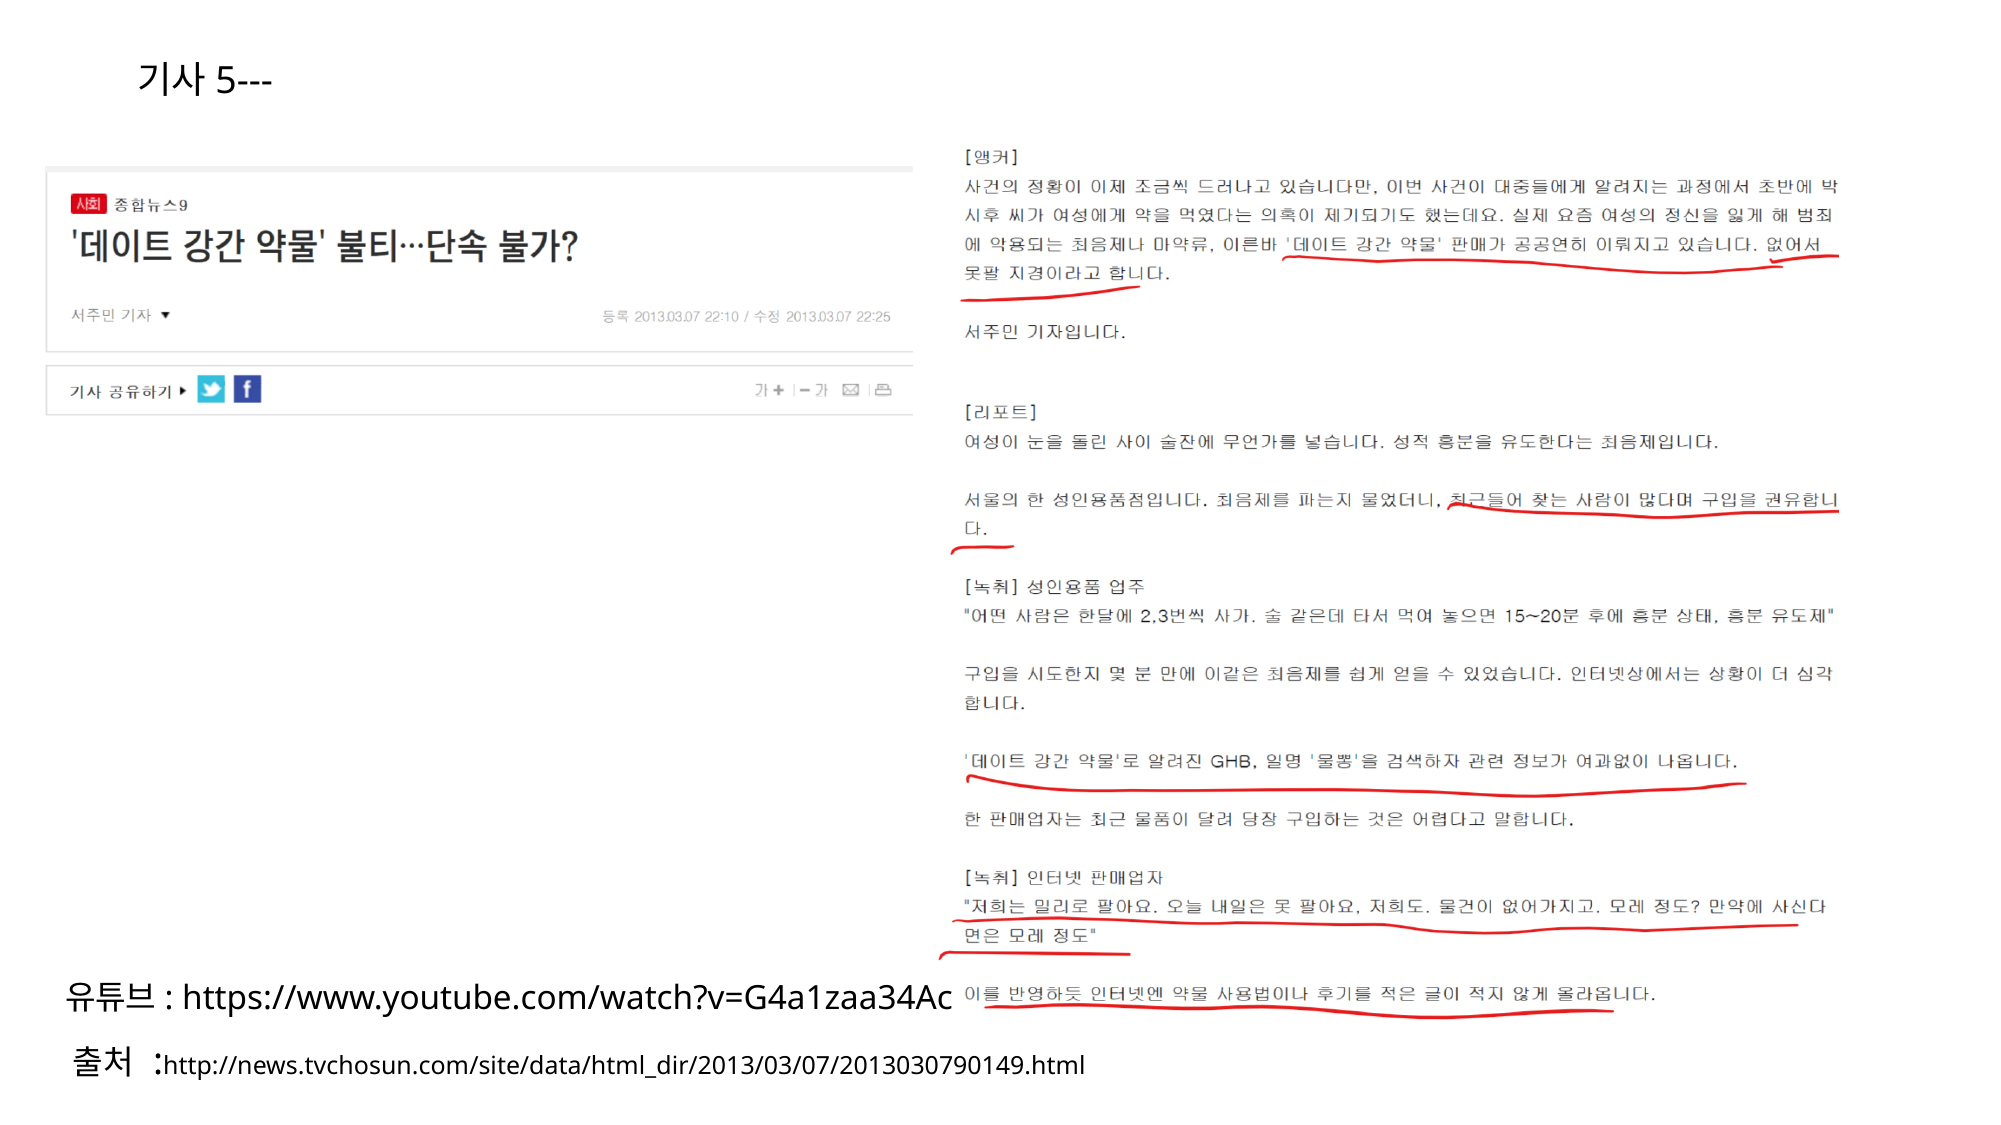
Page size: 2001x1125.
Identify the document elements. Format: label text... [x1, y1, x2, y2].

text_box 유튜브: https://www.youtube.com/watch?v=G4a1zaa34Ac [50, 968, 937, 1024]
picture [937, 130, 1839, 1030]
picture [45, 166, 913, 436]
text_box 기사5--- [122, 48, 288, 109]
text_box 출처 :http://news.tvchosun.com/site/data/html_dir/2013/03/07/2013030790149.html [57, 1029, 1150, 1090]
